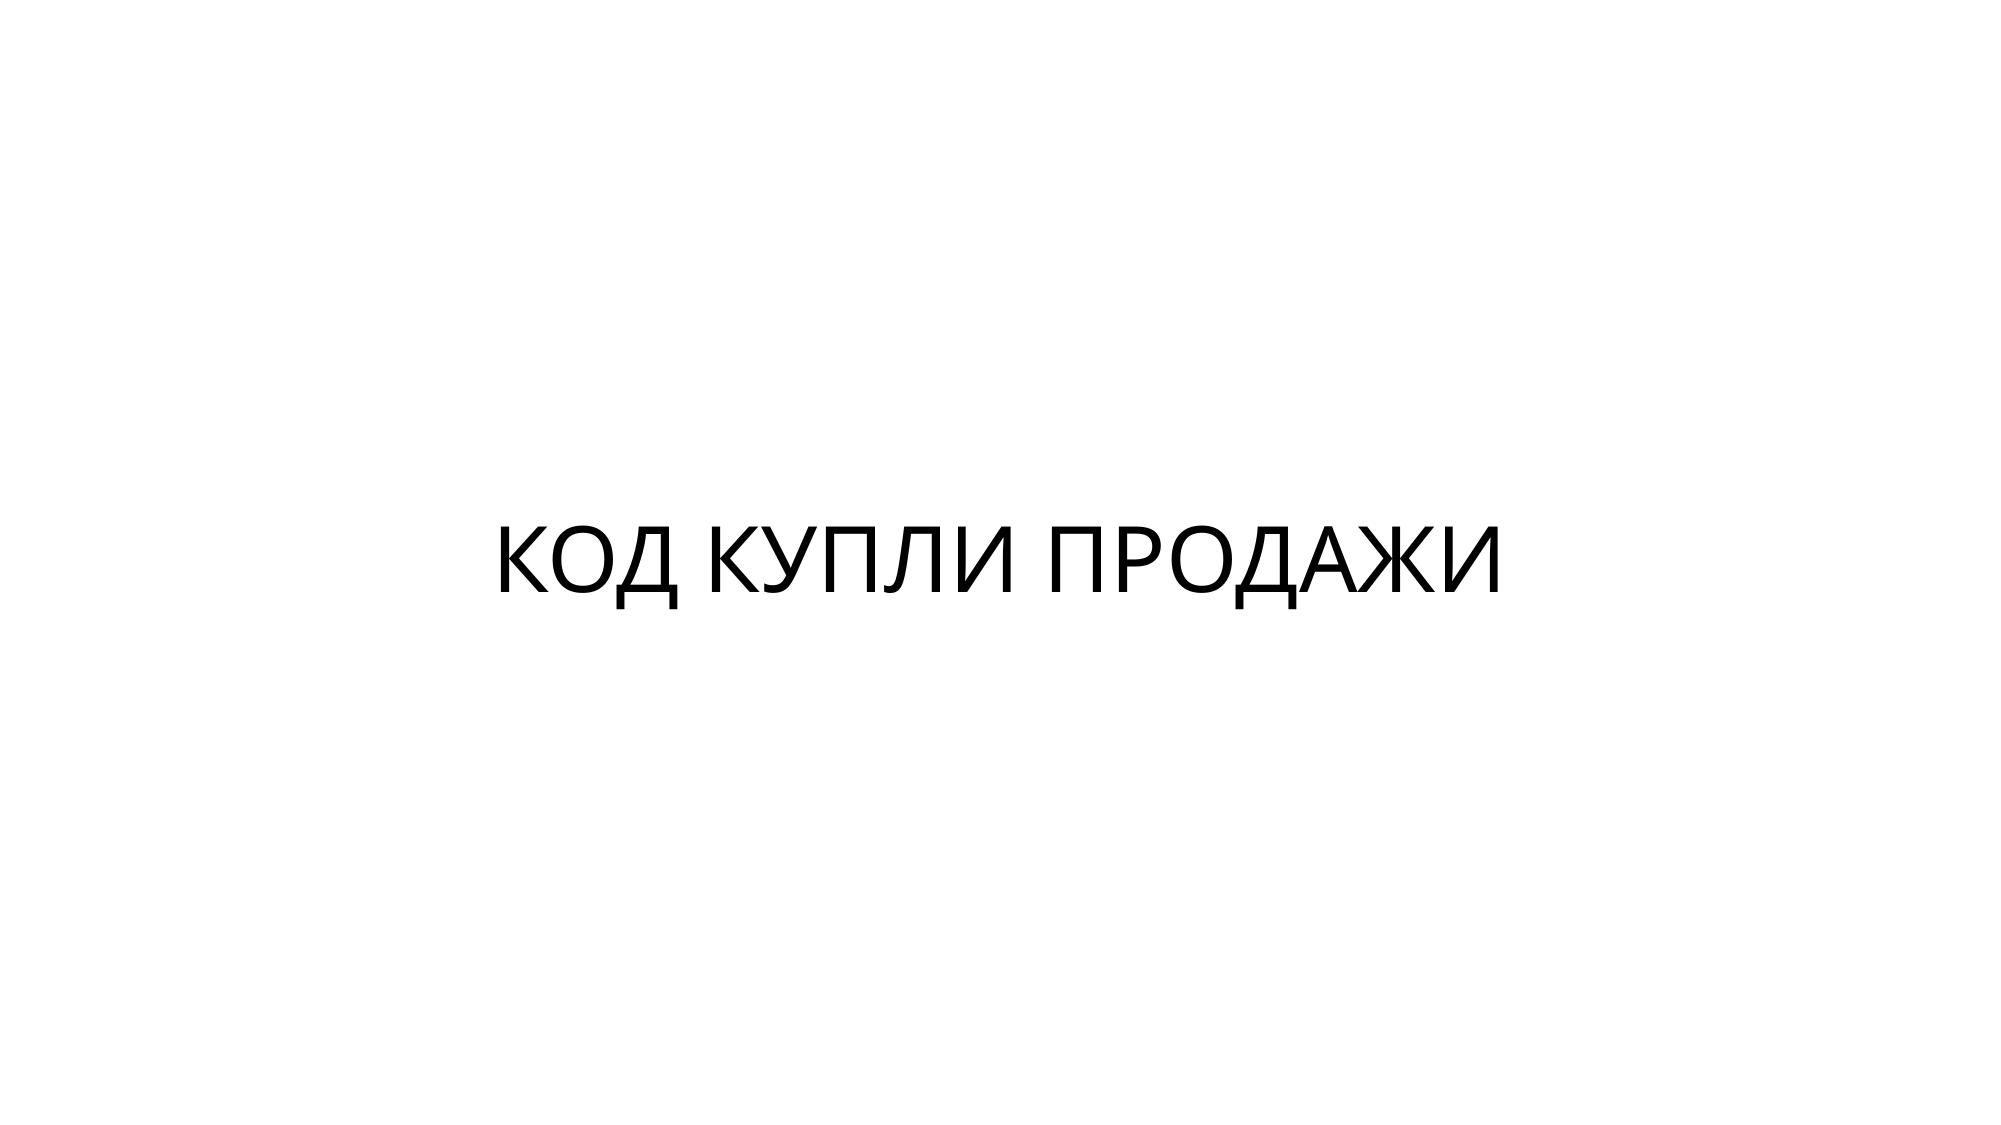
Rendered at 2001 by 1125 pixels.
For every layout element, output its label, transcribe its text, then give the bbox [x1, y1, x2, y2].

title КОД КУПЛИ ПРОДАЖИ [137, 453, 1863, 672]
